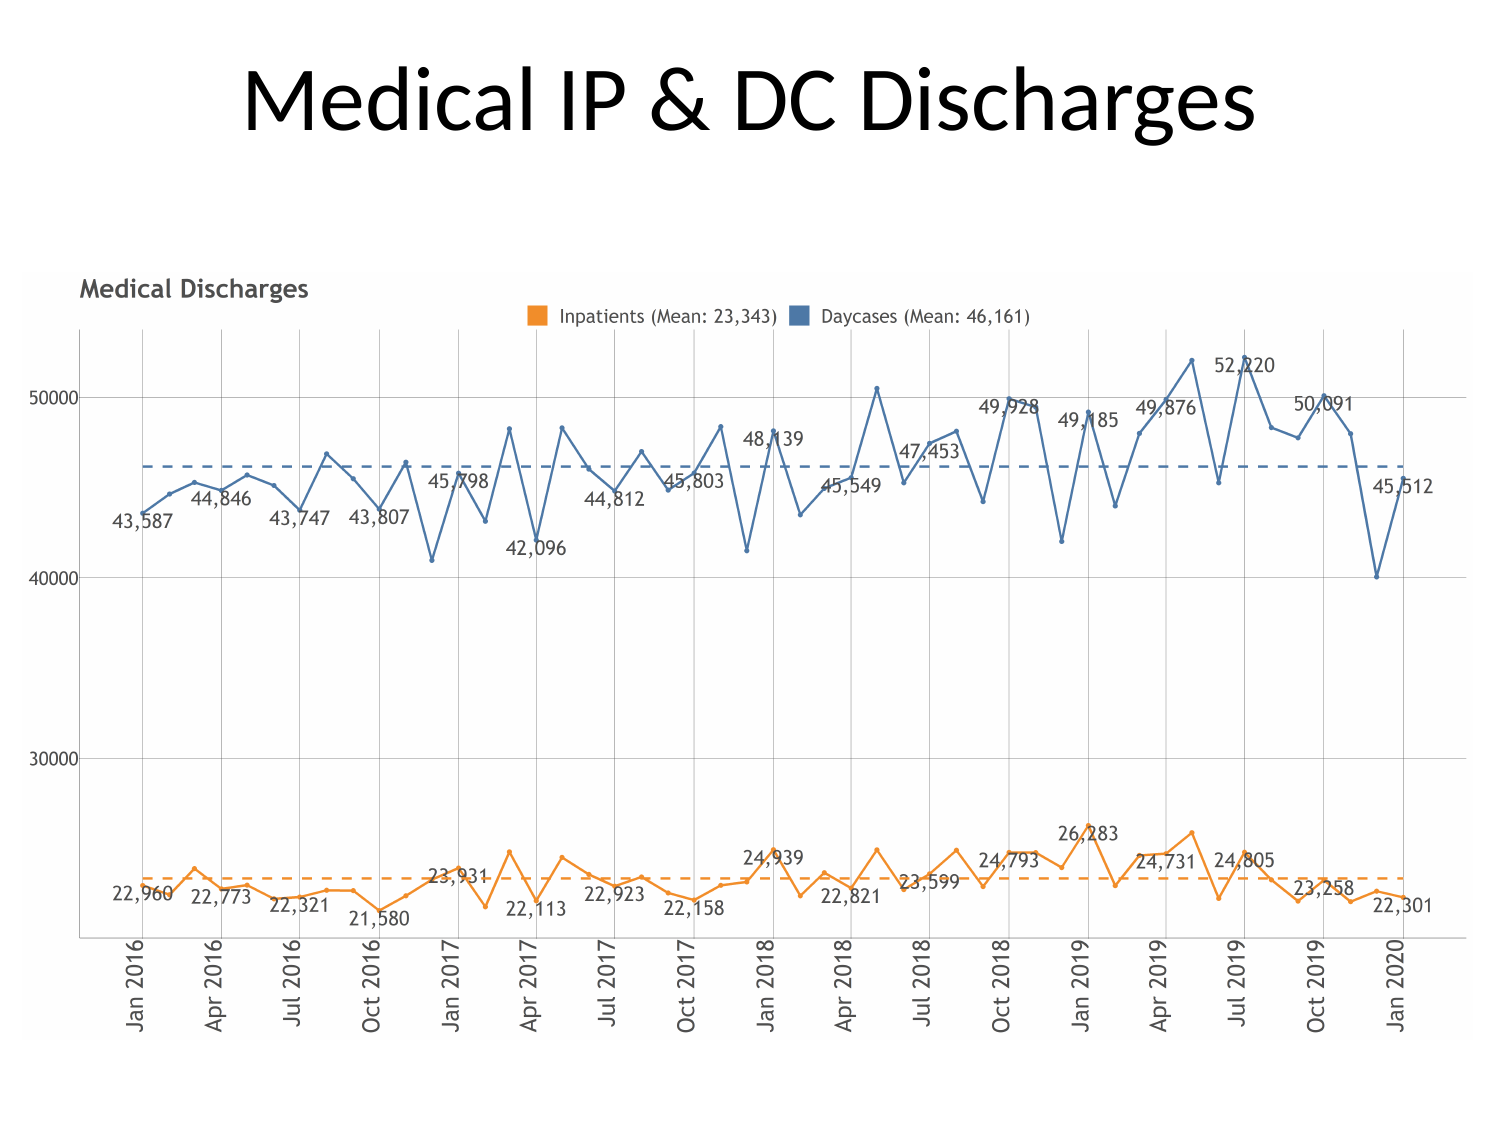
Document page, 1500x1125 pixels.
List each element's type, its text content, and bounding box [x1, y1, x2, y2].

title Medical IP & DC Discharges [0, 0, 1500, 188]
picture [22, 272, 1474, 1040]
